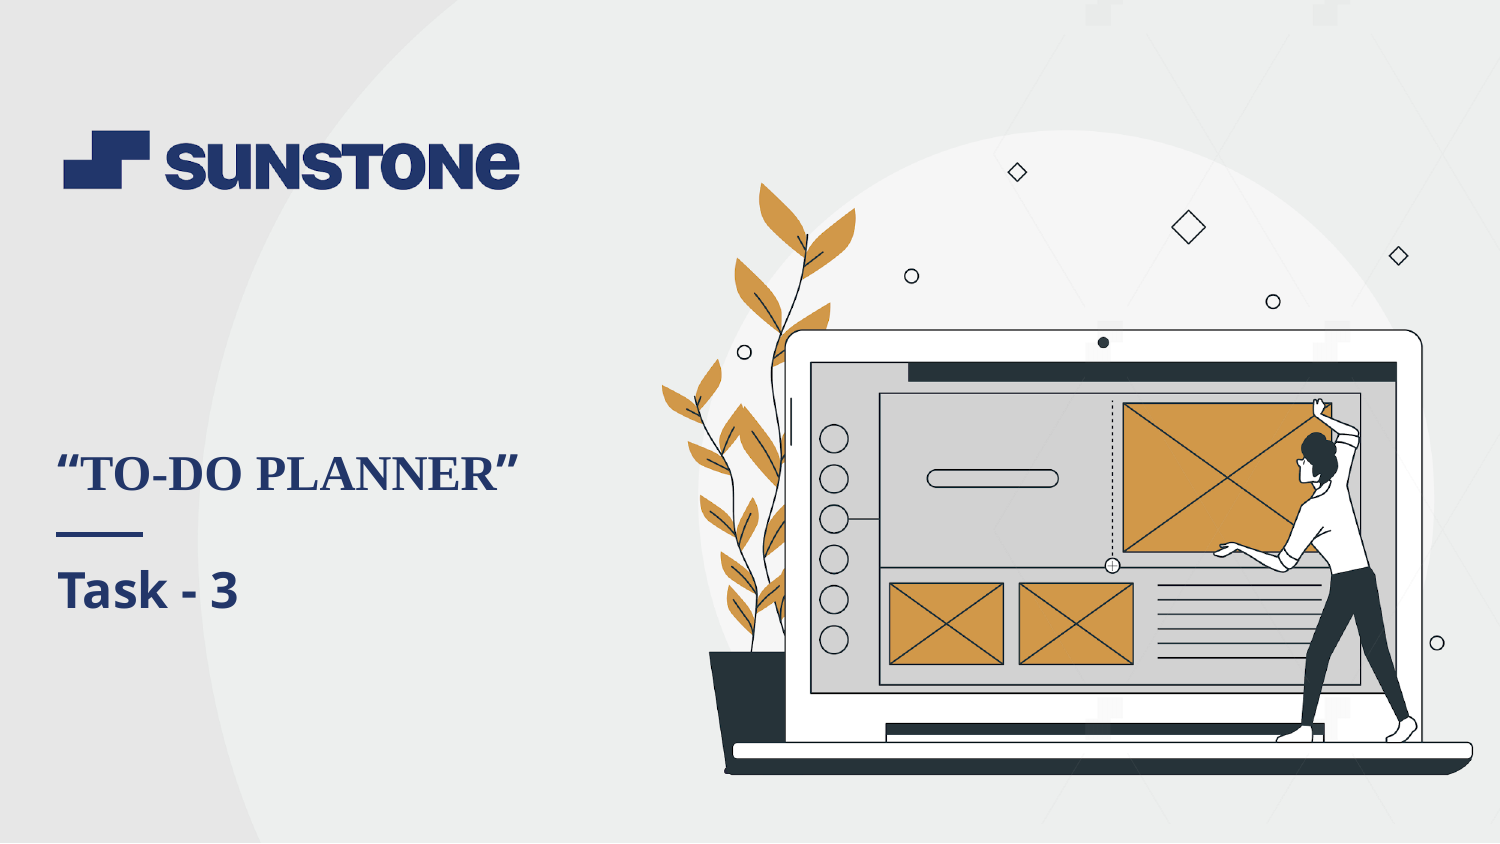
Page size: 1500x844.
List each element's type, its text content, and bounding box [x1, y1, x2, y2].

picture [0, 0, 1500, 844]
list “TO-DO PLANNER” [42, 433, 600, 506]
list Task - 3 [42, 551, 600, 624]
